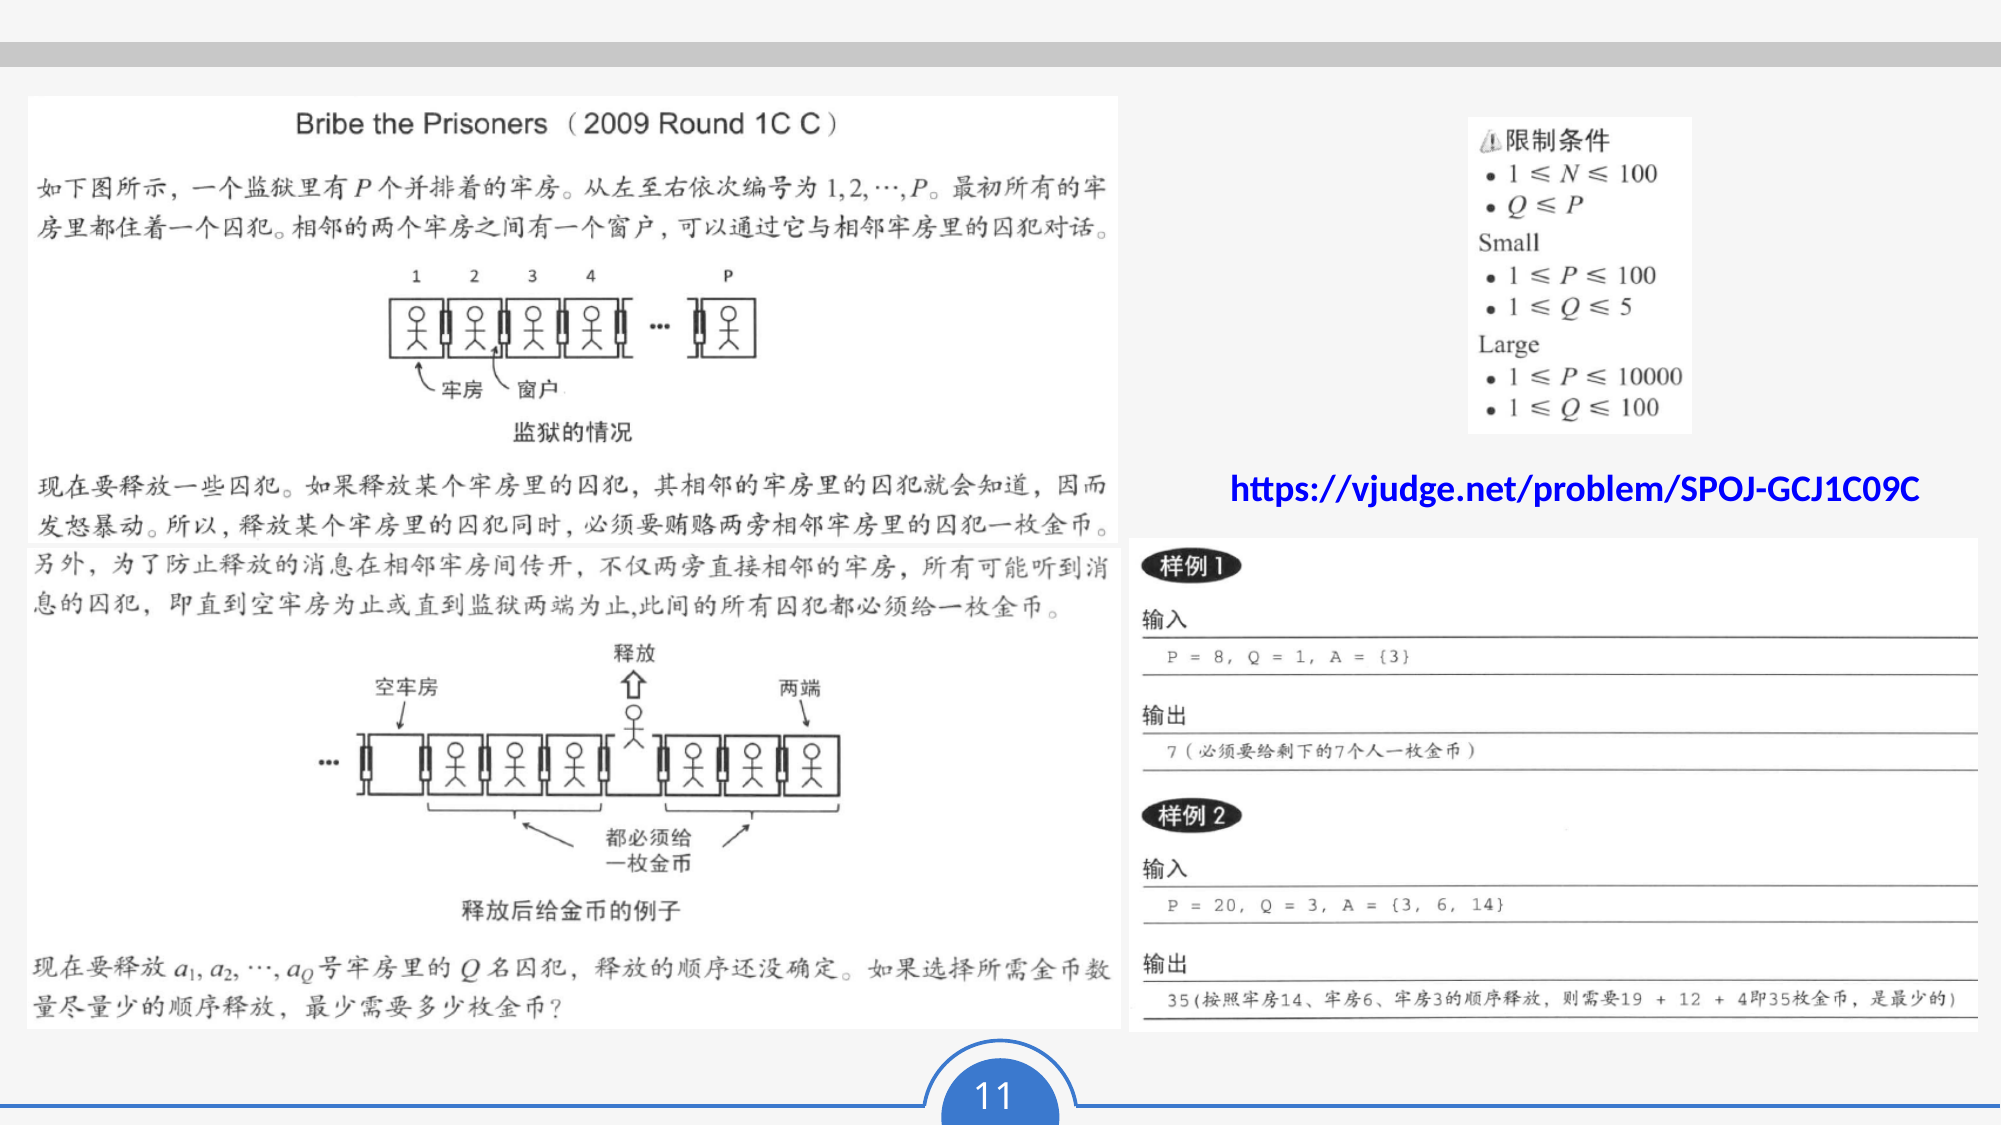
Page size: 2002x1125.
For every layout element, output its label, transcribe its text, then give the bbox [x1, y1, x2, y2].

picture [1468, 116, 1693, 434]
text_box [27, 95, 1122, 1030]
text_box https://vjudge.net/problem/SPOJ-GCJ1C09C [1215, 456, 1936, 517]
picture [1129, 538, 1978, 1032]
